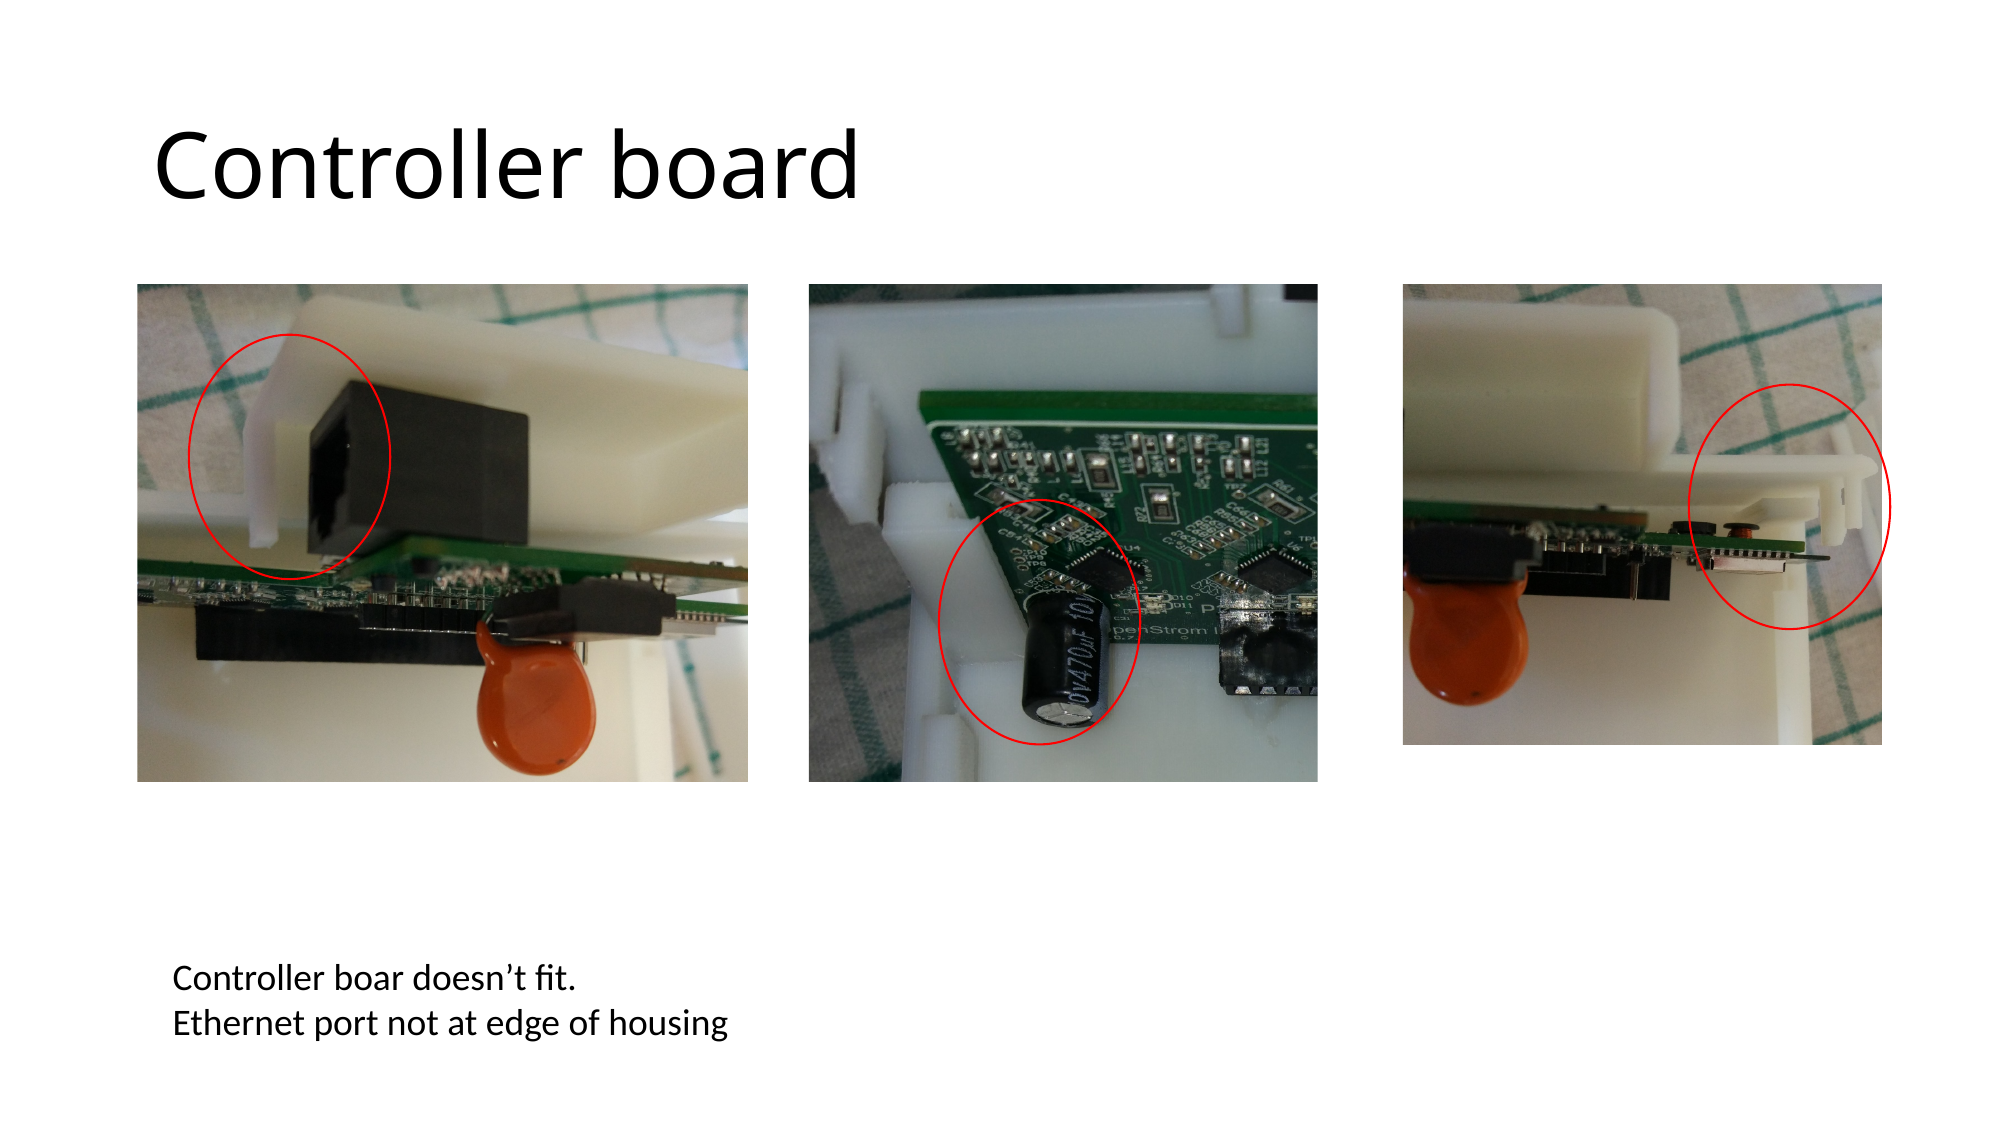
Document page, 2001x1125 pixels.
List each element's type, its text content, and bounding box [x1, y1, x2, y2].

title Controller board [137, 59, 1863, 278]
picture [137, 284, 748, 782]
text_box [1882, 455, 1892, 559]
picture [1402, 284, 1882, 745]
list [808, 284, 1318, 782]
text_box Controller boar doesn’t fit. Ethernet port not at edge of housing [157, 945, 744, 1051]
